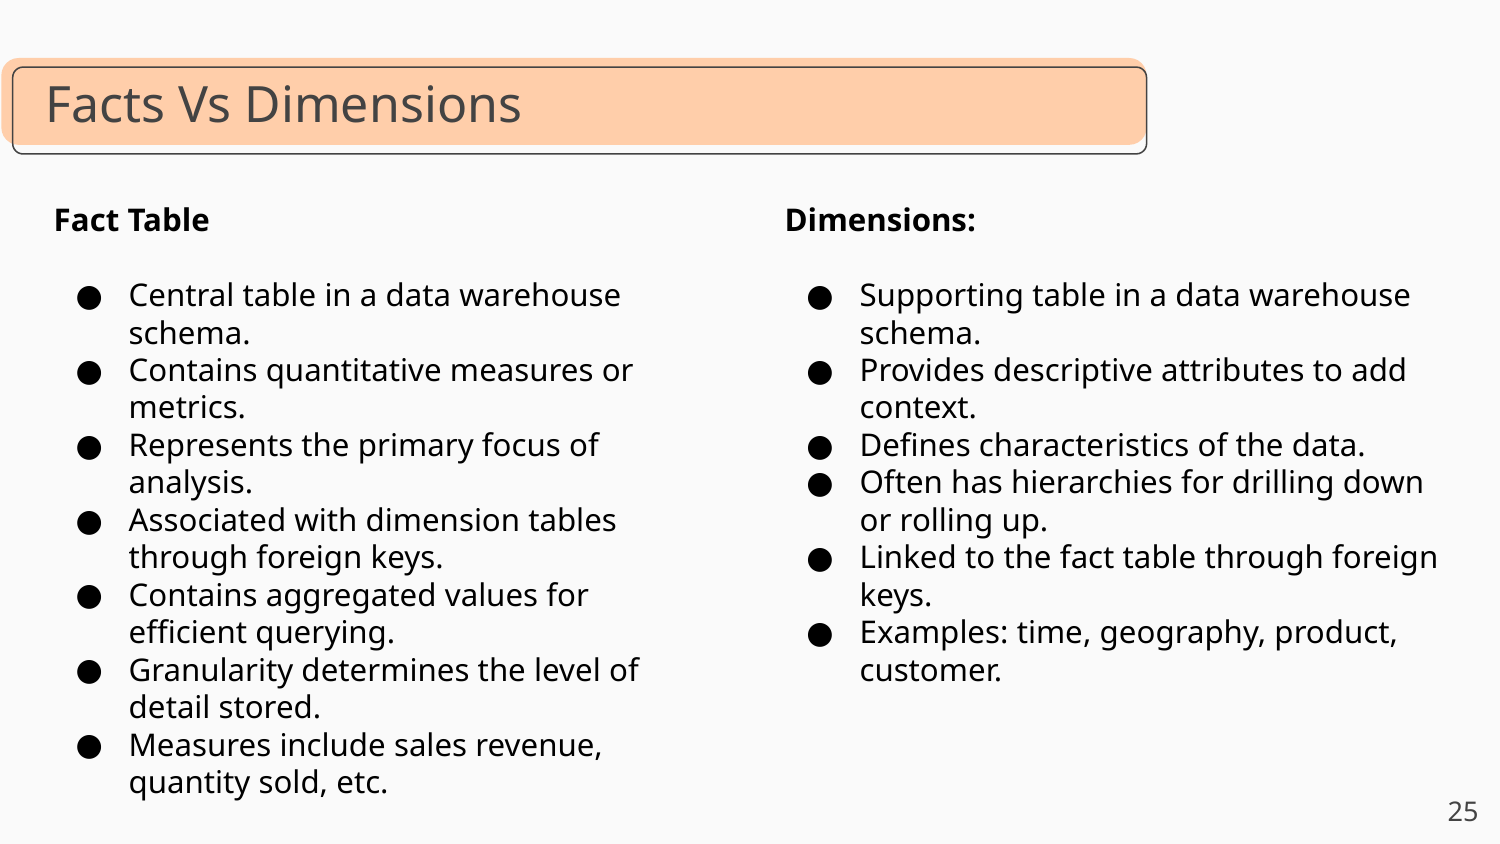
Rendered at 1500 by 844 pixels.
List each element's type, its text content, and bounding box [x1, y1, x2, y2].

text_box Dimensions: Supporting table in a data warehouse schema. Provides descriptive attributes to add context. Defines characteristics of the data. Often has hierarchies for drilling down or rolling up. Linked to the fact table through foreign keys. Examples: time, geography, product, customer. [769, 185, 1462, 844]
slide_number 25 [1462, 779, 1494, 844]
title Facts Vs Dimensions [30, 62, 1126, 142]
text_box Fact Table Central table in a data warehouse schema. Contains quantitative measures or metrics. Represents the primary focus of analysis. Associated with dimension tables through foreign keys. Contains aggregated values for efficient querying. Granularity determines the level of detail stored. Measures include sales revenue, quantity sold, etc. [38, 185, 731, 844]
